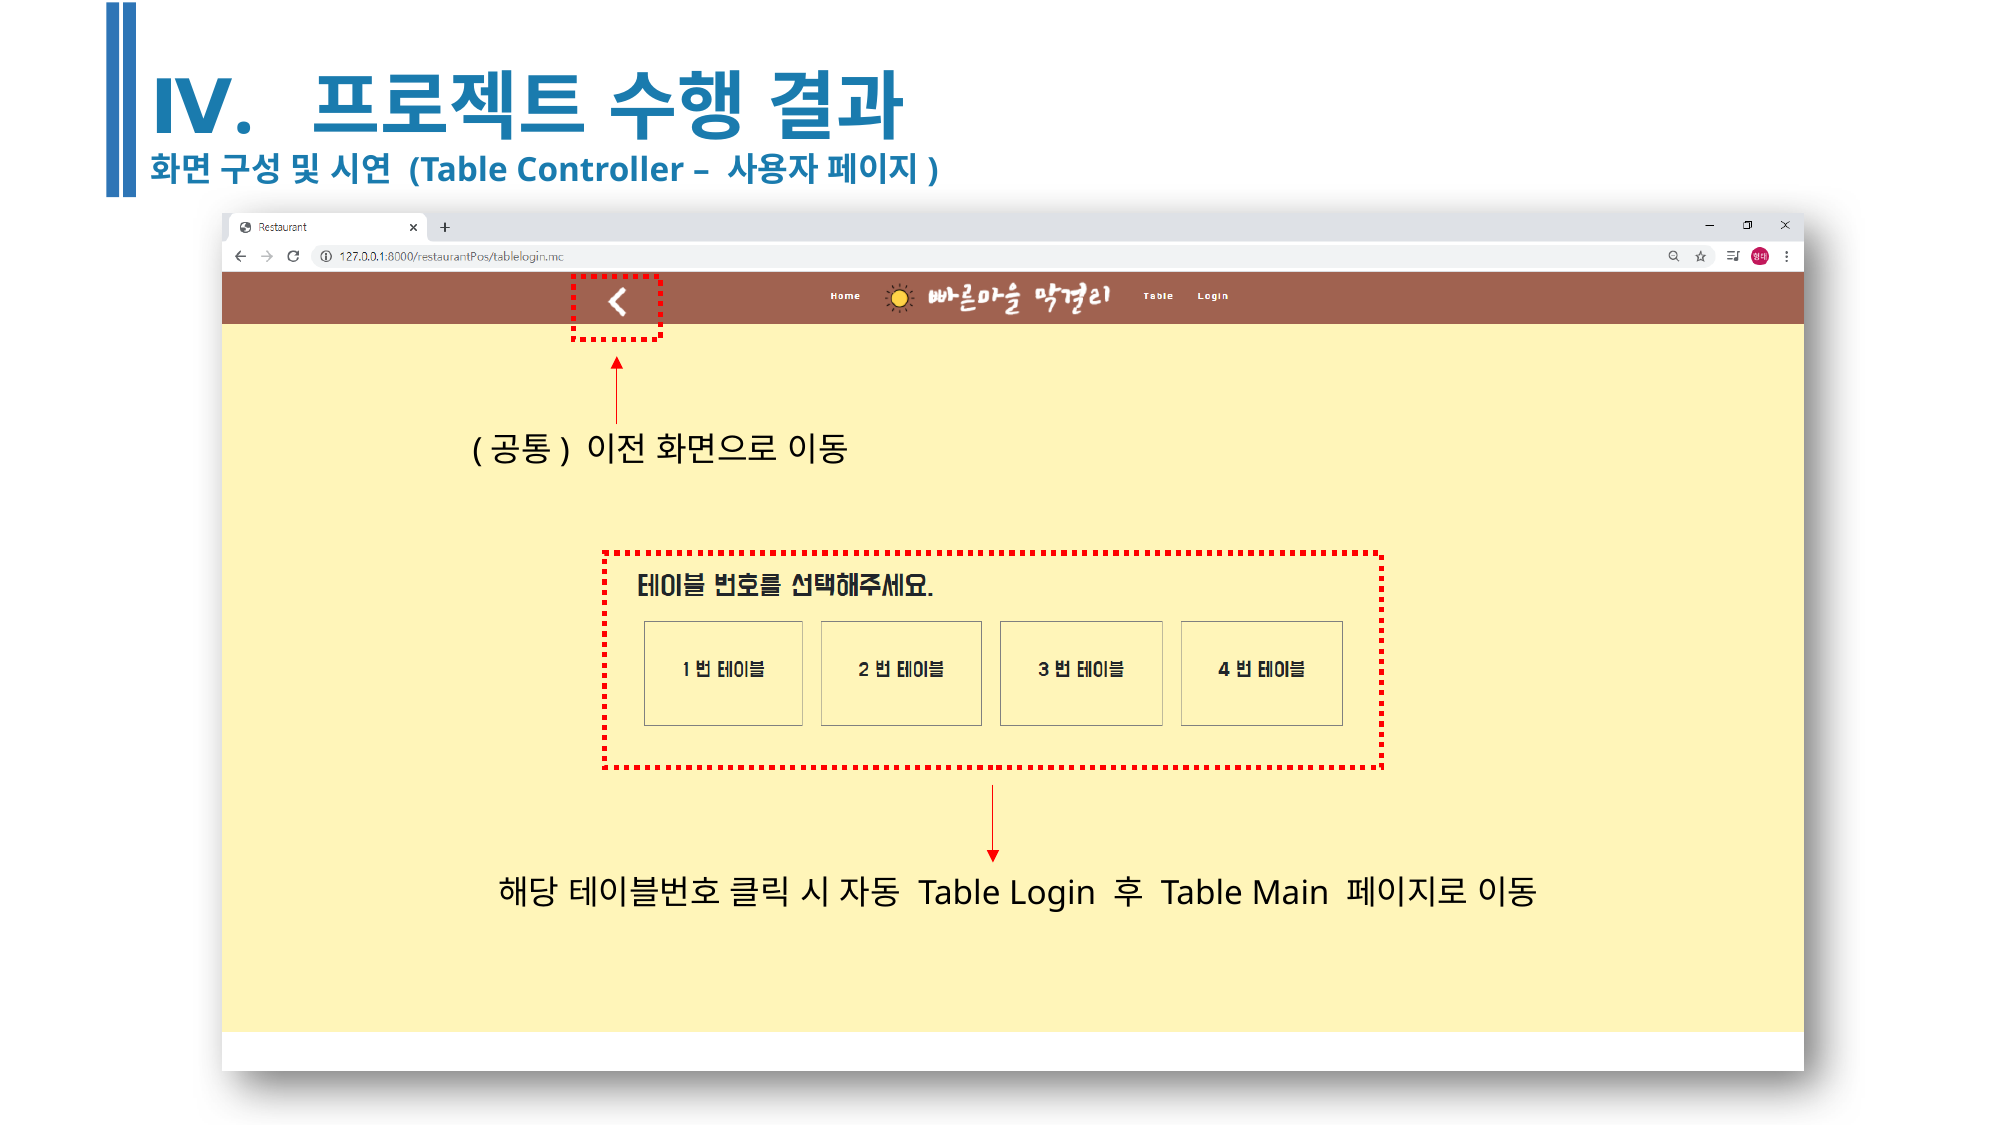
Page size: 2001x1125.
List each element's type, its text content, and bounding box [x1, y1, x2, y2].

picture [222, 213, 1804, 1071]
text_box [106, 2, 136, 198]
text_box Ⅳ. 프로젝트 수행 결과 화면 구성 및 시연 (Table Controller – 사용자 페이지) [136, 50, 1252, 196]
